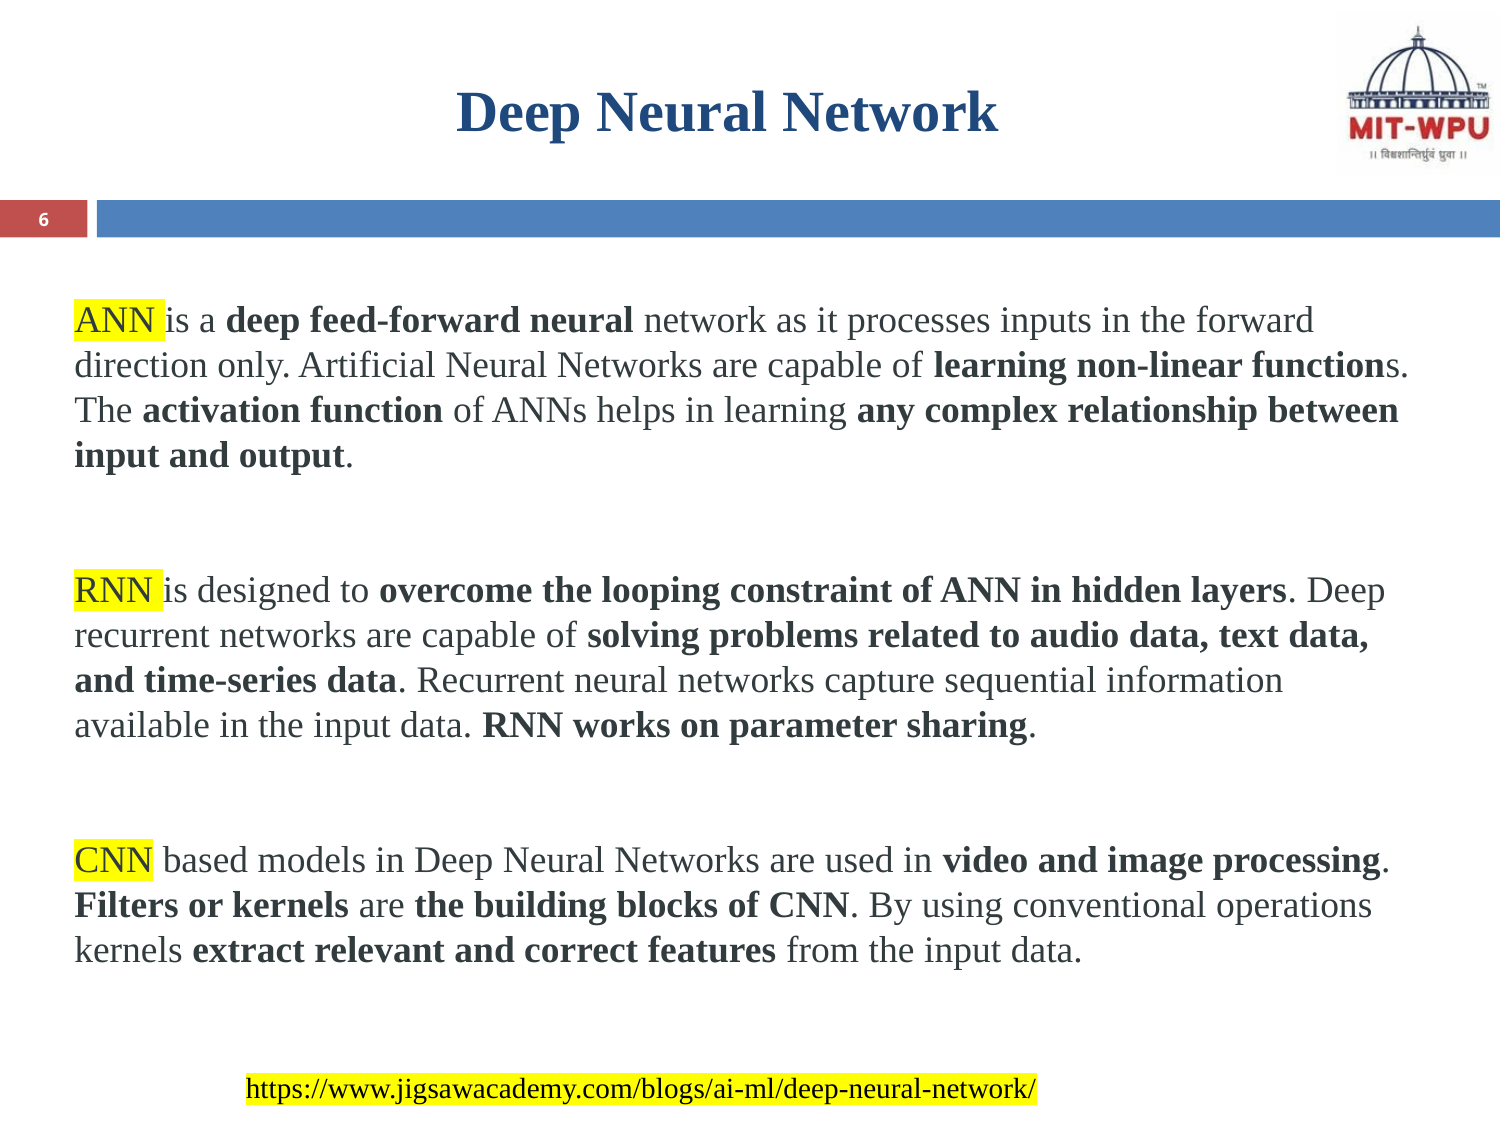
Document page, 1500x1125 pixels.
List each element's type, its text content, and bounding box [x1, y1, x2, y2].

text_box ANN is a deep feed-forward neural network as it processes inputs in the forward direction only. Artificial Neural Networks are capable of learning non-linear functions. The activation function of ANNs helps in learning any complex relationship between input and output. RNN is designed to overcome the looping constraint of ANN in hidden layers. Deep recurrent networks are capable of solving problems related to audio data, text data, and time-series data. Recurrent neural networks capture sequential information available in the input data. RNN works on parameter sharing. CNN based models in Deep Neural Networks are used in video and image processing. Filters or kernels are the building blocks of CNN. By using conventional operations kernels extract relevant and correct features from the input data. [59, 287, 1441, 978]
slide_number 6 [0, 200, 88, 241]
title Deep Neural Network [81, 55, 1375, 160]
picture [1337, 12, 1500, 175]
text_box https://www.jigsawacademy.com/blogs/ai-ml/deep-neural-network/ [230, 1061, 1406, 1112]
